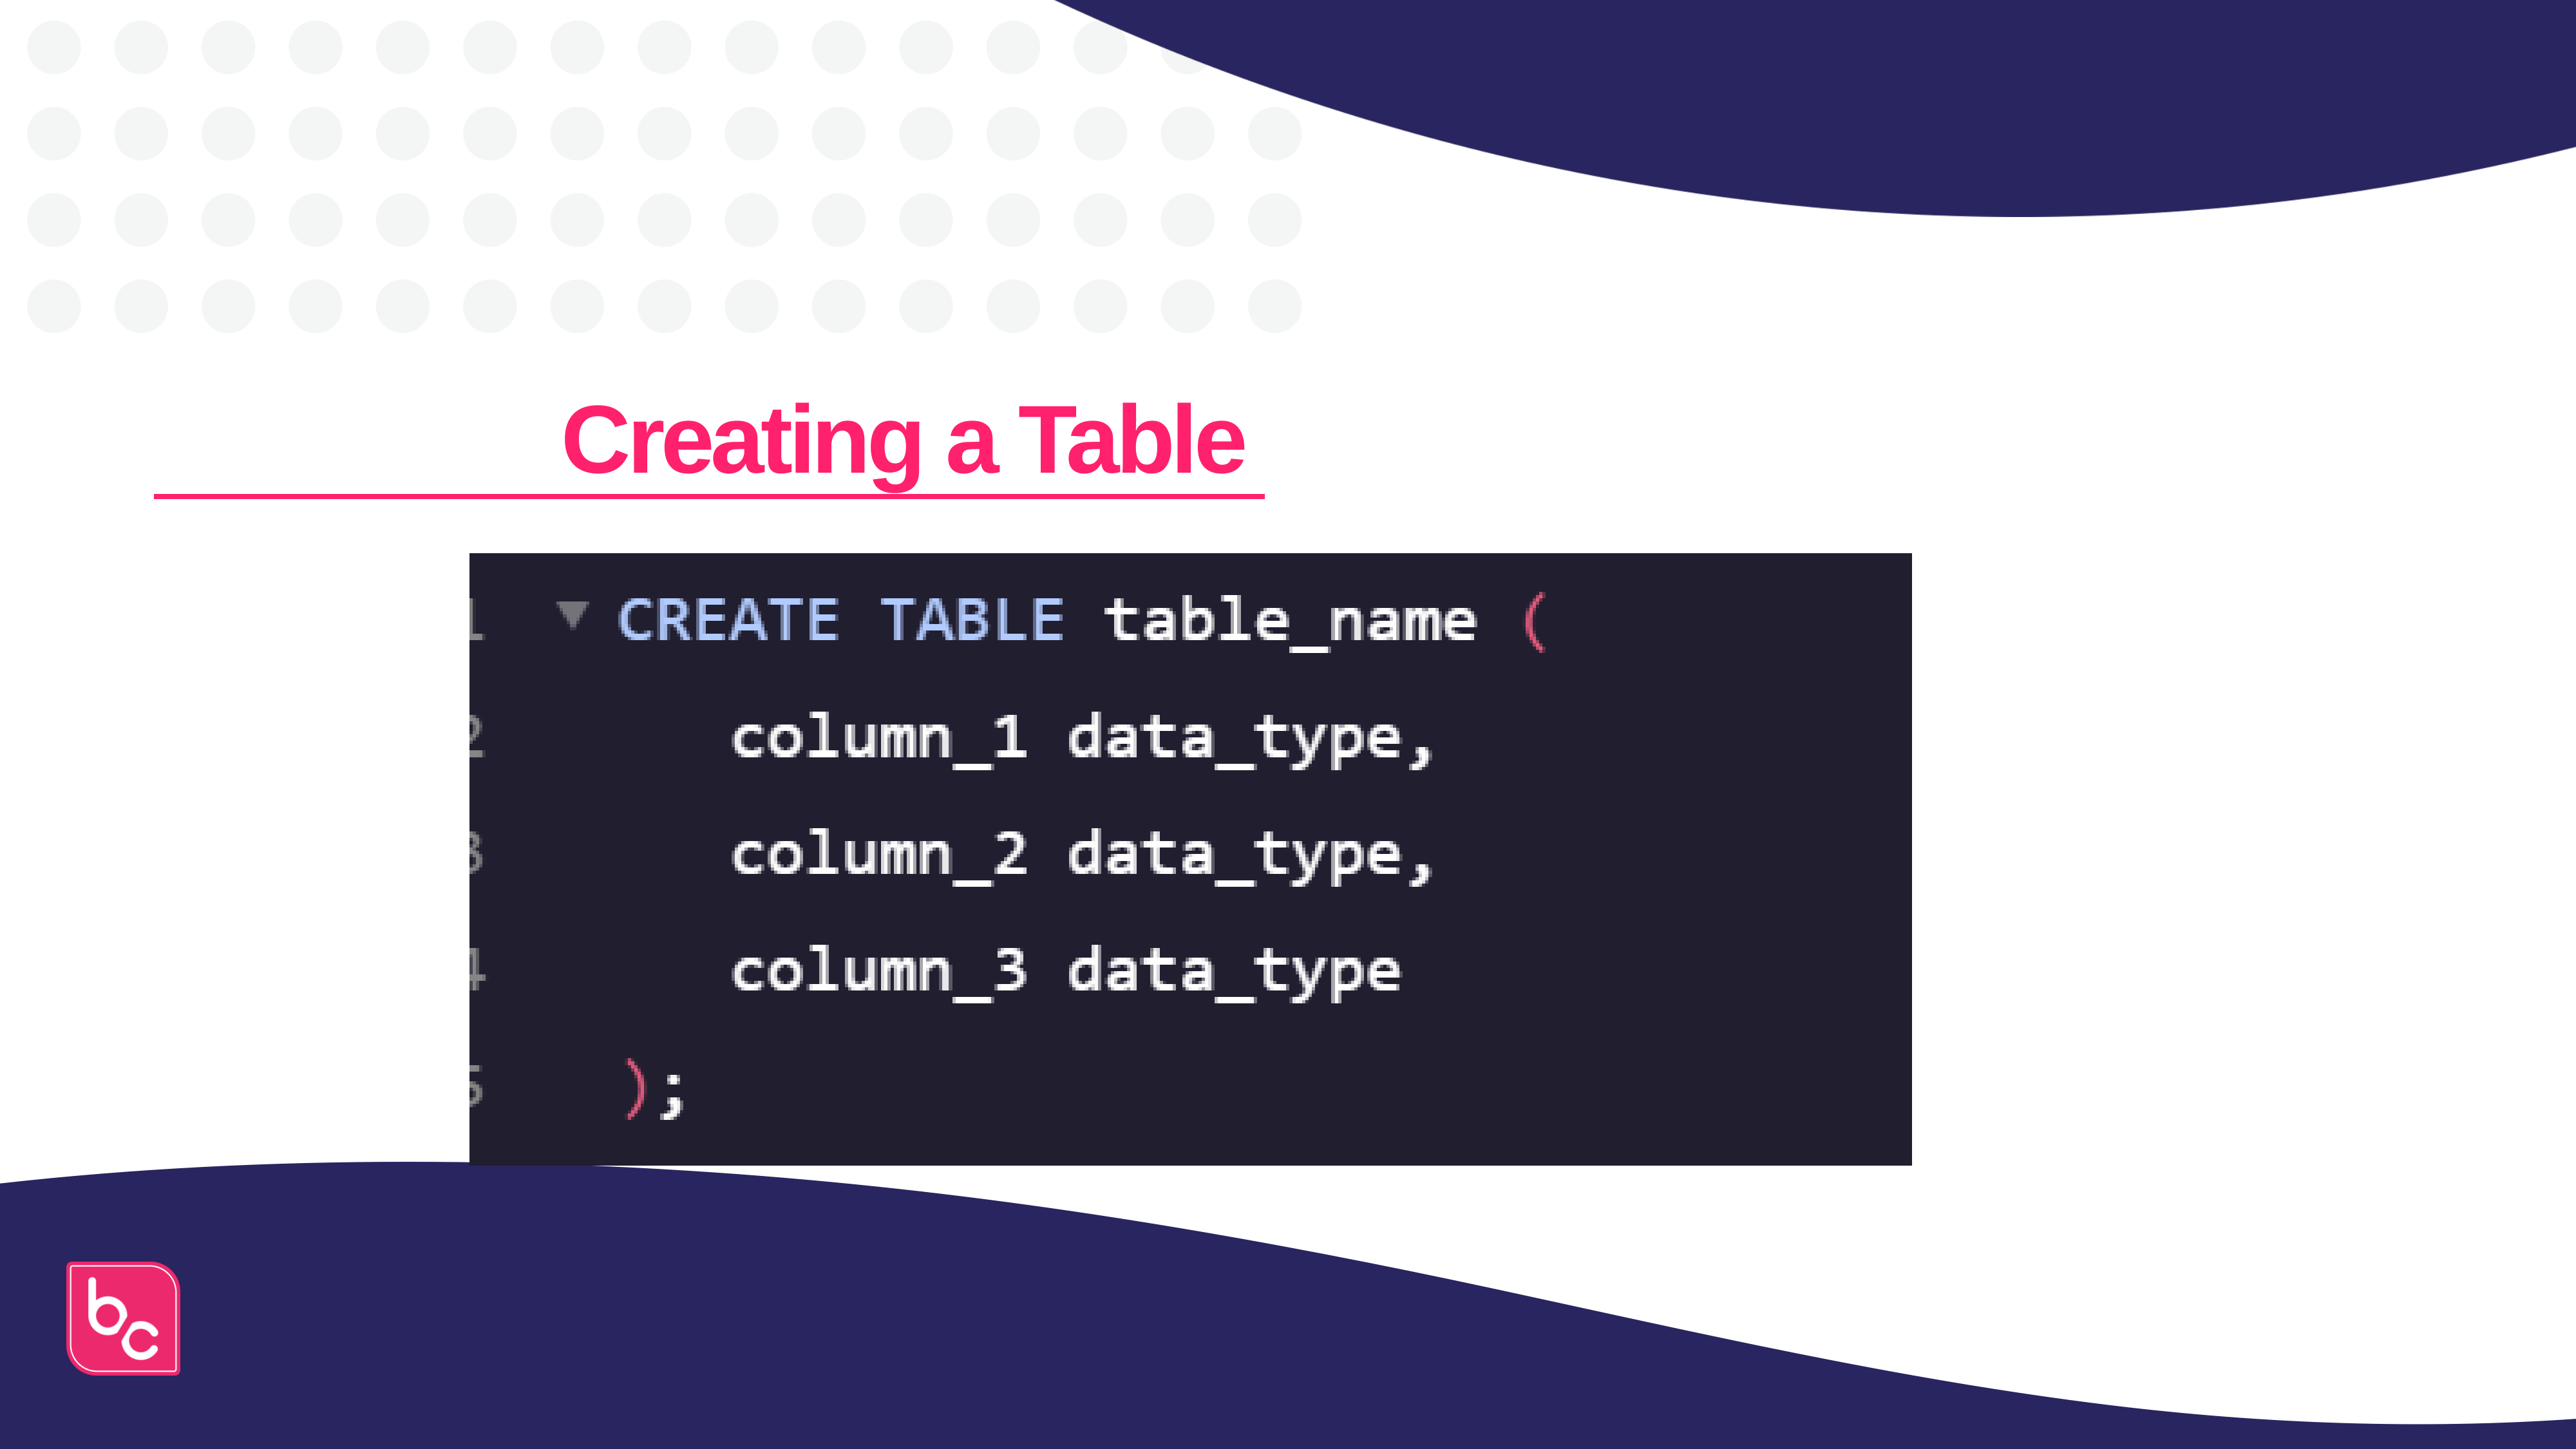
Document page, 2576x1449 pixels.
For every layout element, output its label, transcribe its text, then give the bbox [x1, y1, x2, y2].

picture [0, 553, 2576, 1449]
picture [1053, 0, 2576, 217]
title Creating a Table [67, 214, 1255, 498]
